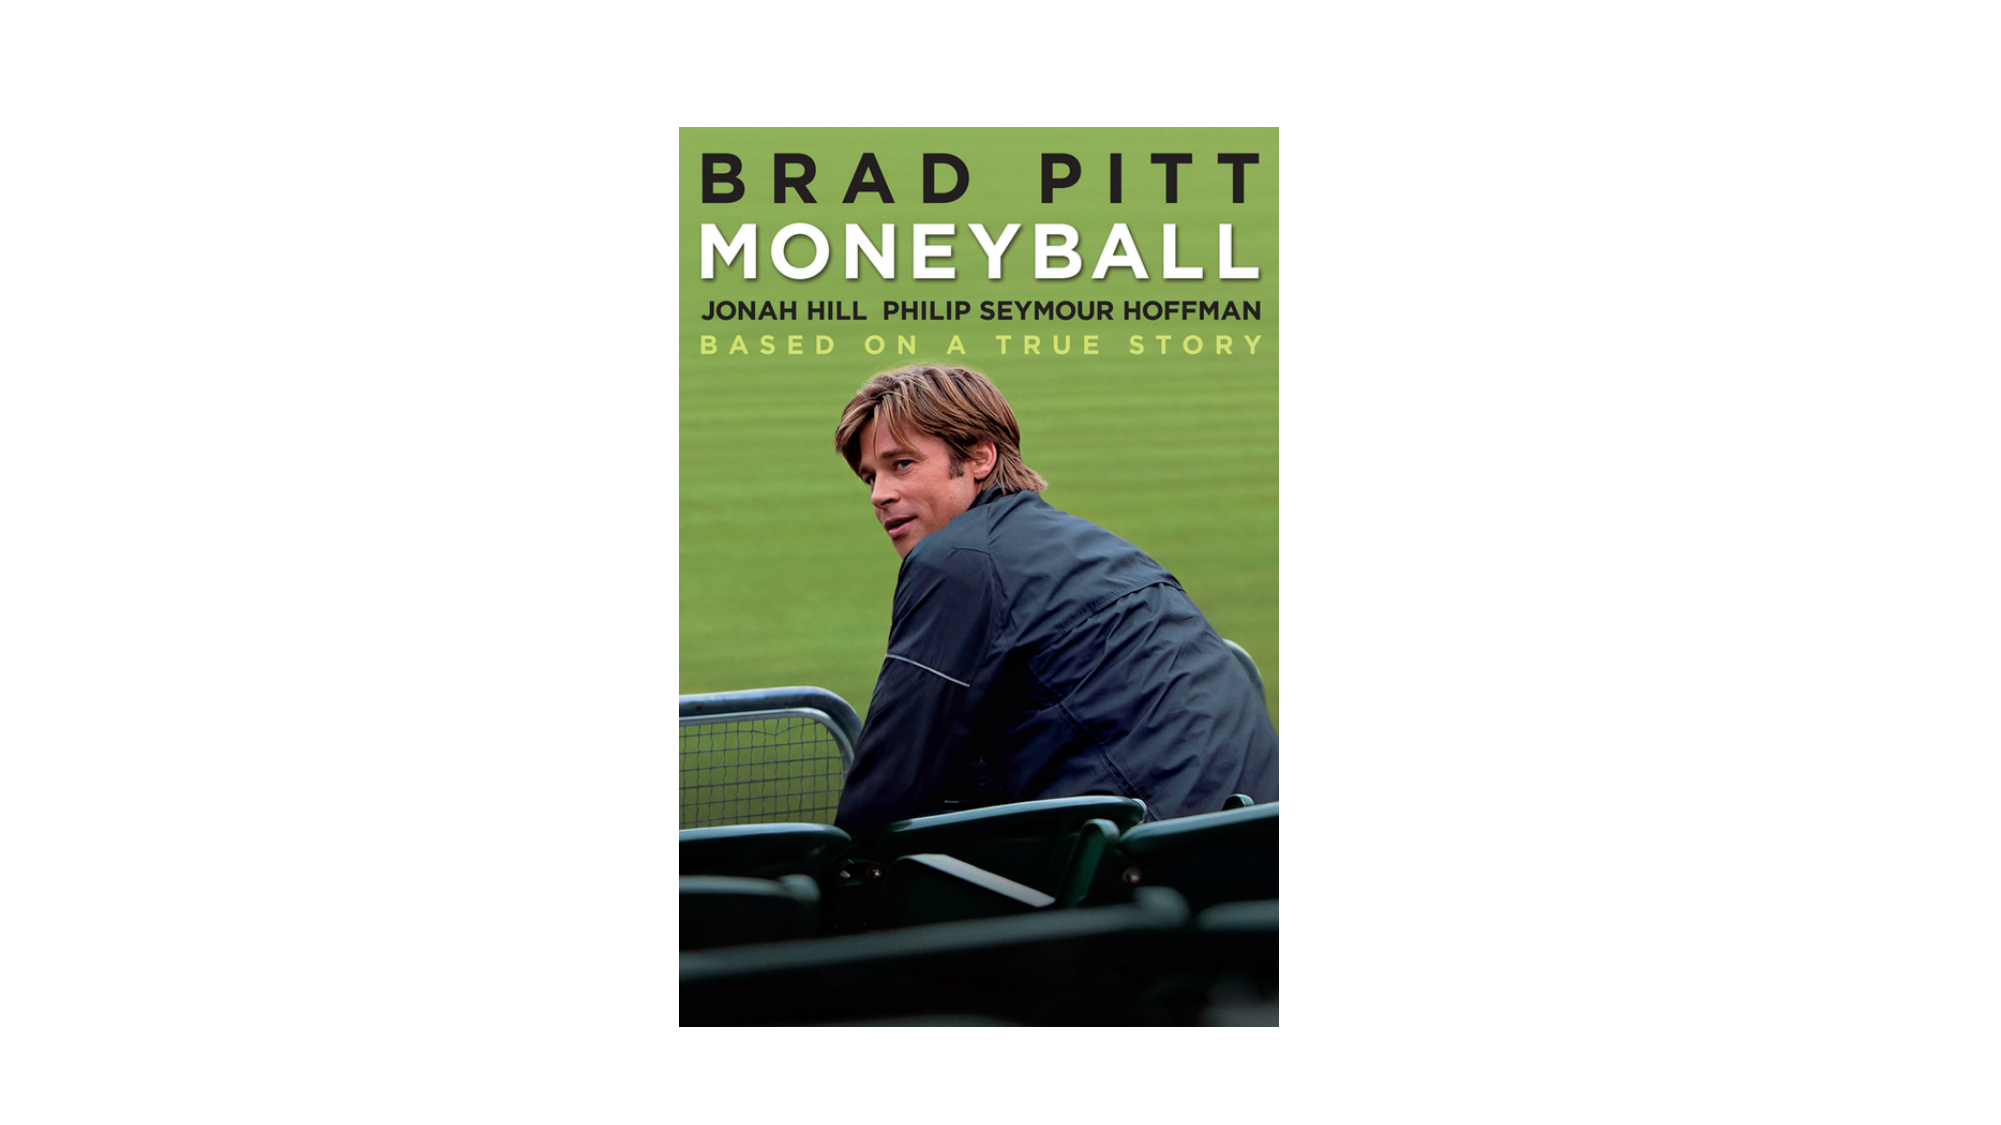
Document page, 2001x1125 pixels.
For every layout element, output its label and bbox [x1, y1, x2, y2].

list [679, 127, 1279, 1027]
